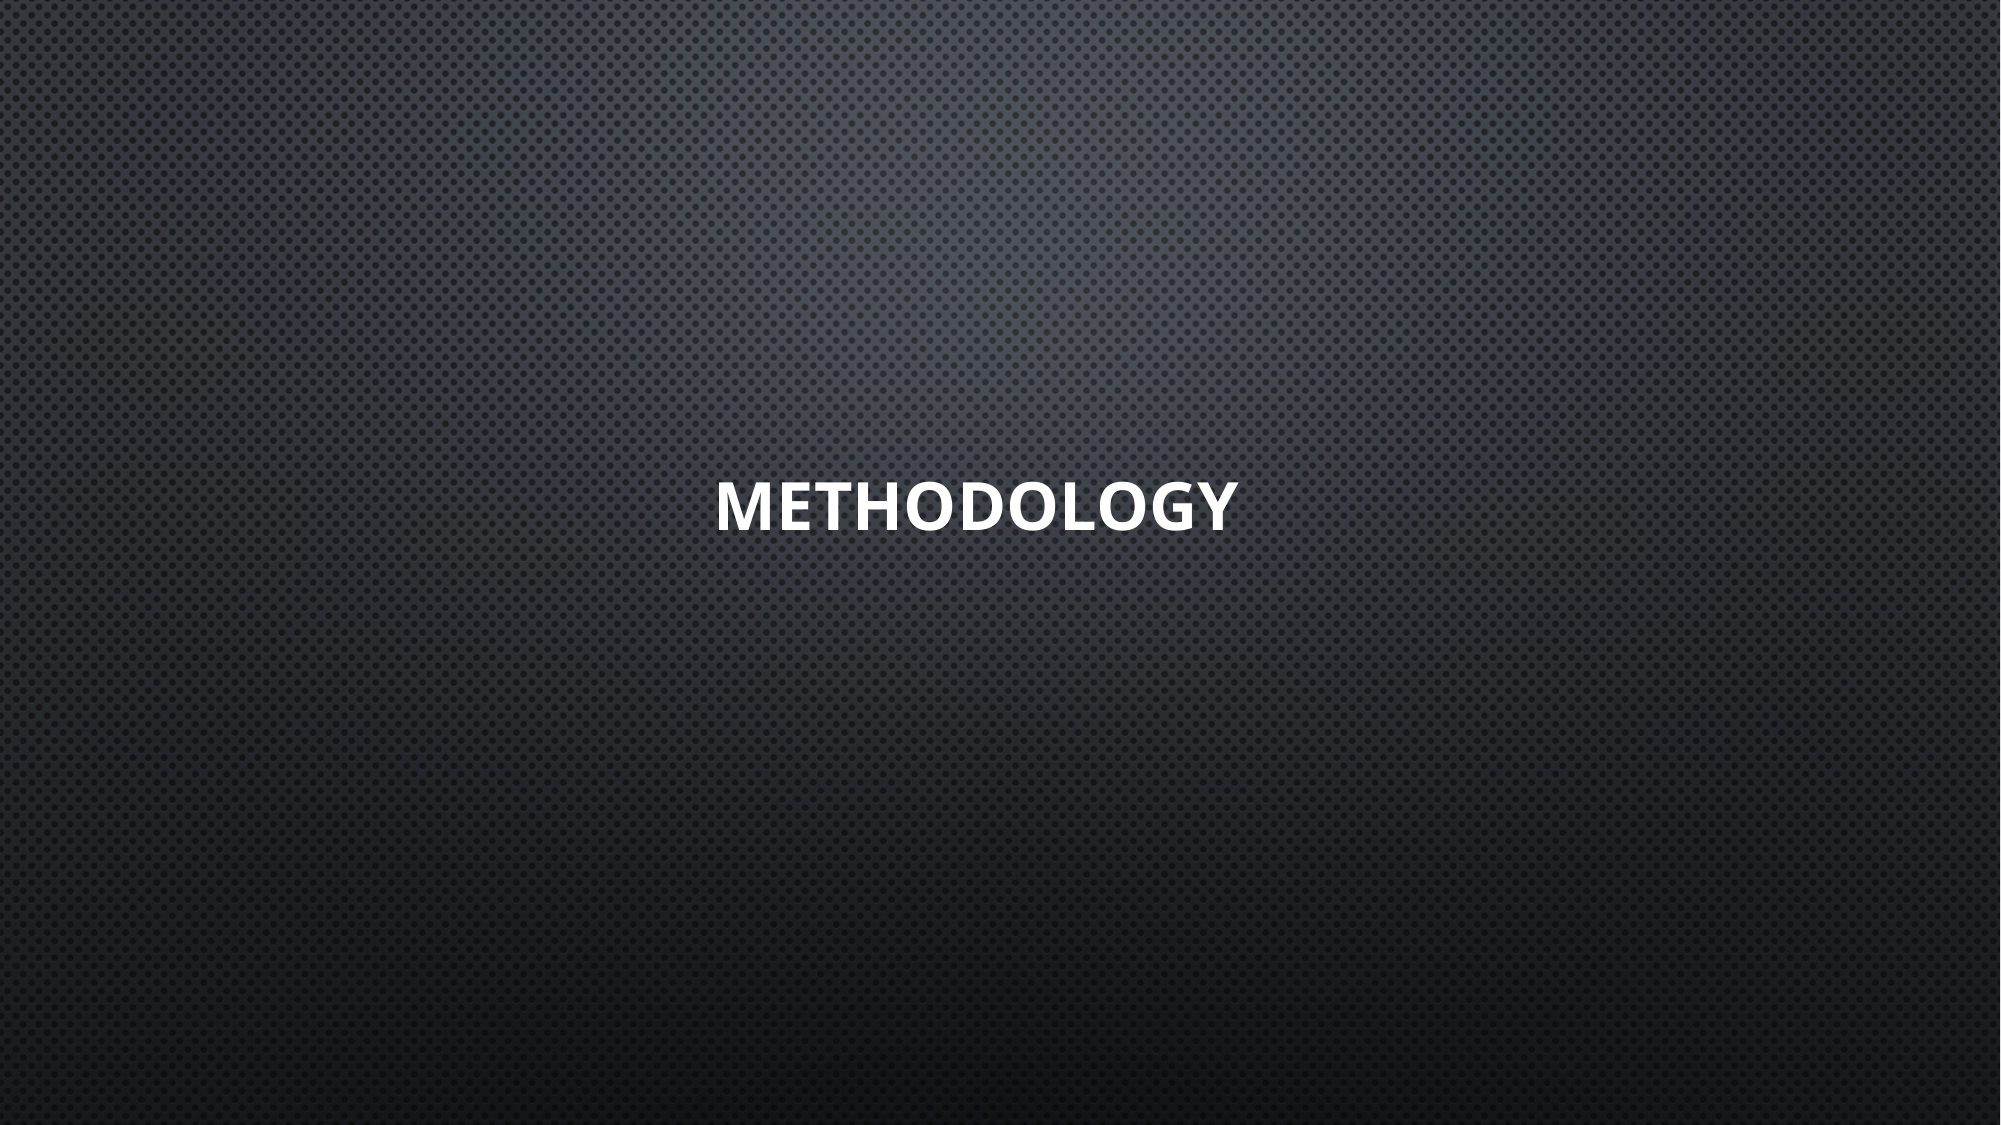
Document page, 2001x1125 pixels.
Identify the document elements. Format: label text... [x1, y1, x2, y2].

title METHODOLOGY [164, 347, 1790, 661]
